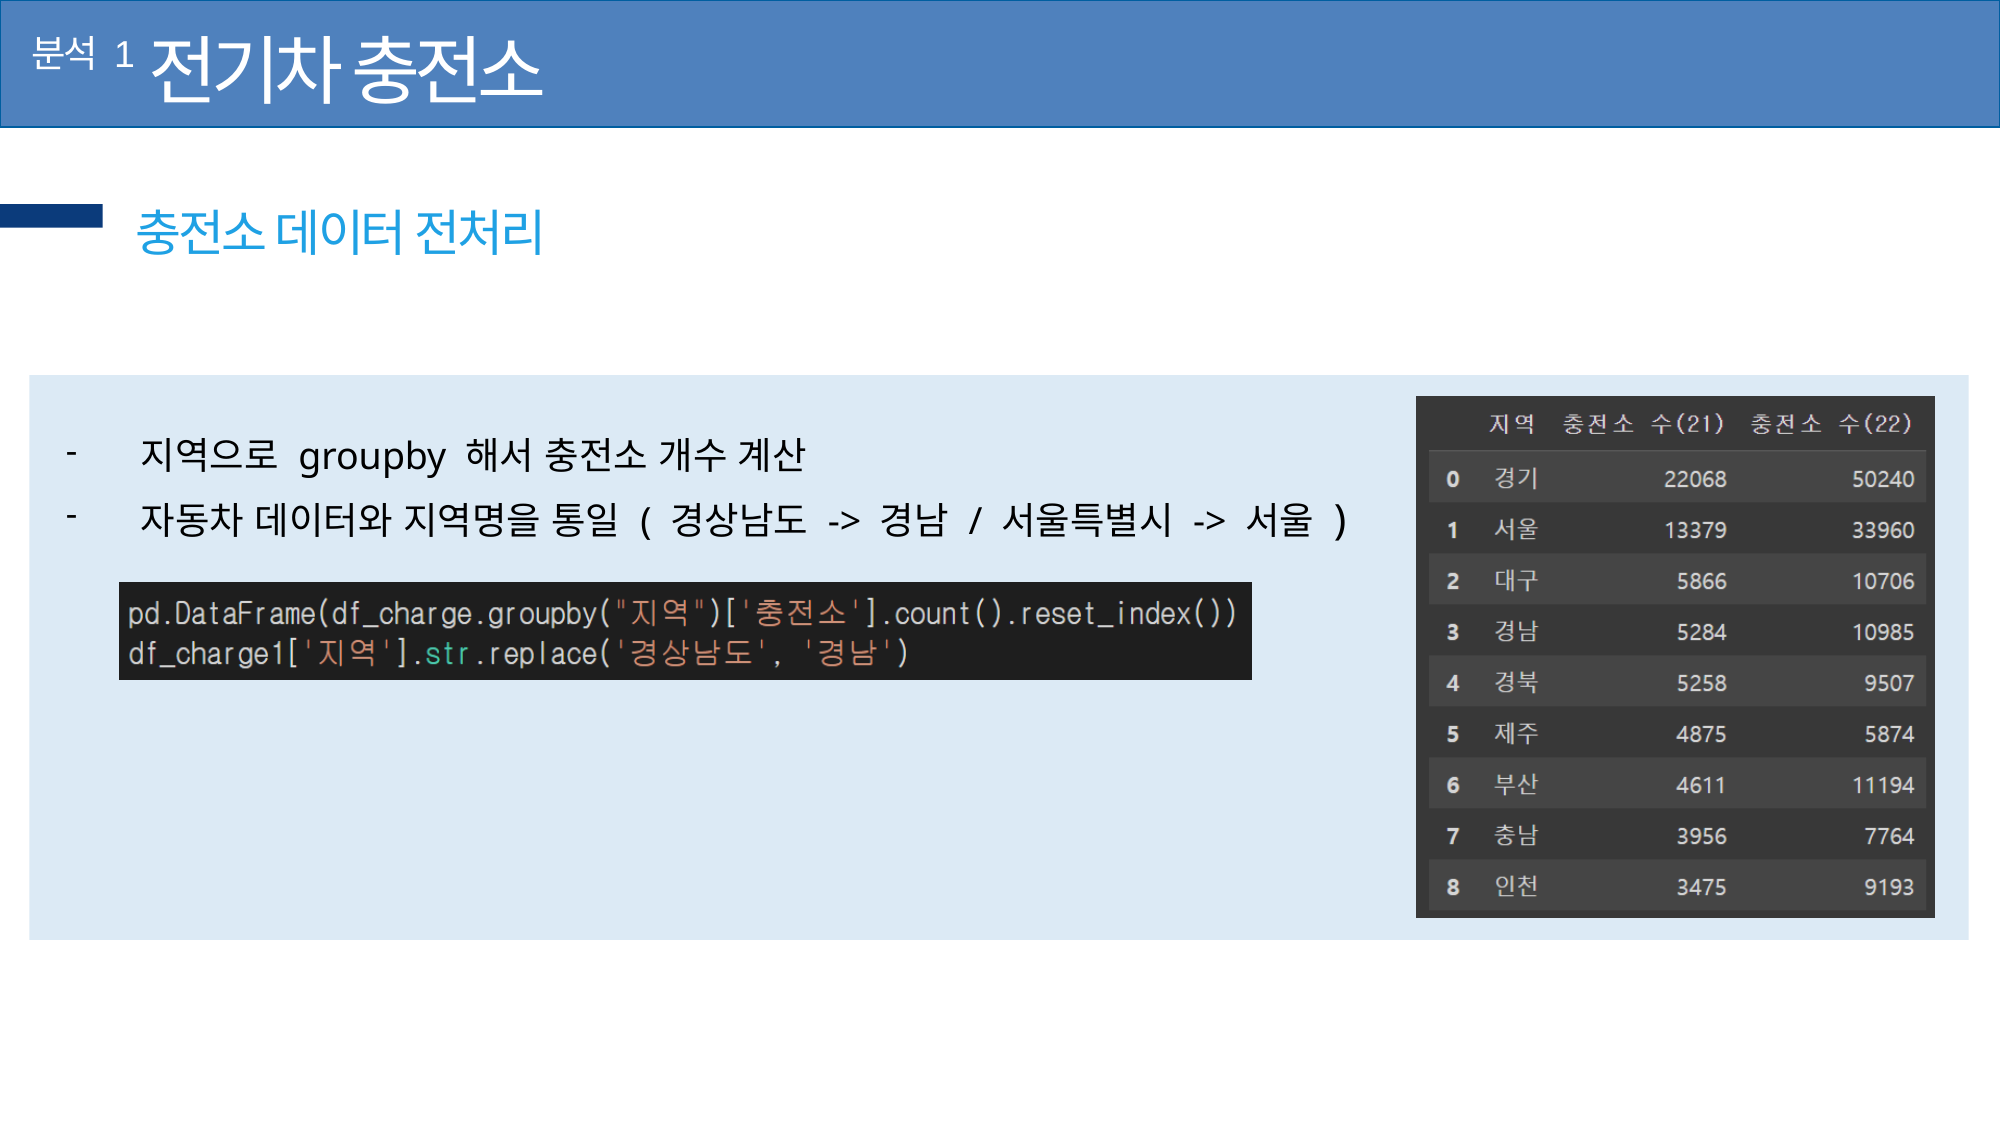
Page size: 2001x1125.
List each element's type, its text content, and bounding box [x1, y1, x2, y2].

text_box 분석 1 [17, 22, 133, 83]
text_box 충전소 데이터 전처리 [135, 169, 1338, 262]
text_box 지역으로 groupby 해서 충전소 개수 계산 자동차 데이터와 지역명을 통일 ( 경상남도 -> 경남 / 서울특별시 -> 서울 ) [50, 429, 1416, 795]
text_box [0, 0, 2000, 128]
picture [1416, 396, 1935, 918]
picture [119, 582, 1252, 680]
text_box [28, 374, 1970, 941]
text_box 전기차 충전소 [133, 16, 561, 122]
